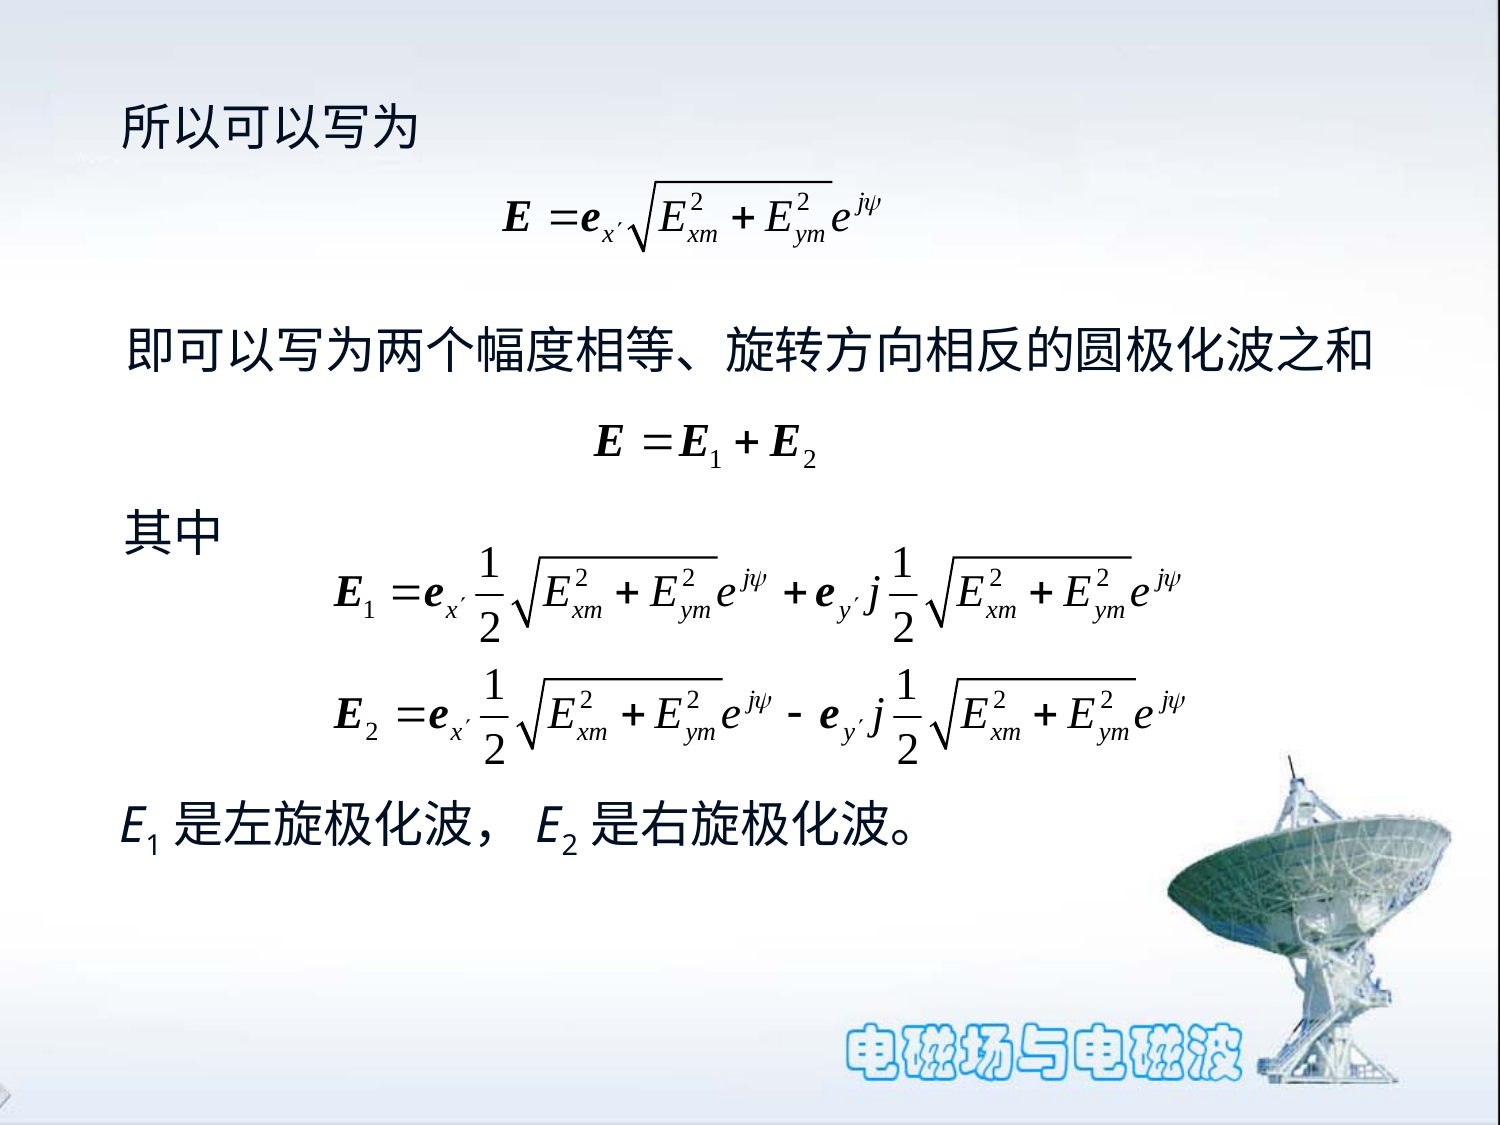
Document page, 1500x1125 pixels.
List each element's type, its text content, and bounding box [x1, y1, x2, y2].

text_box 所以可以写为 [106, 88, 448, 163]
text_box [324, 531, 1223, 776]
text_box 其中 [108, 494, 250, 569]
text_box 即可以写为两个幅度相等、旋转方向相反的圆极化波之和 [110, 254, 1436, 443]
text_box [584, 408, 826, 480]
text_box E1是左旋极化波，E2是右旋极化波。 [104, 785, 967, 869]
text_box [492, 170, 925, 262]
picture [0, 0, 1500, 1125]
